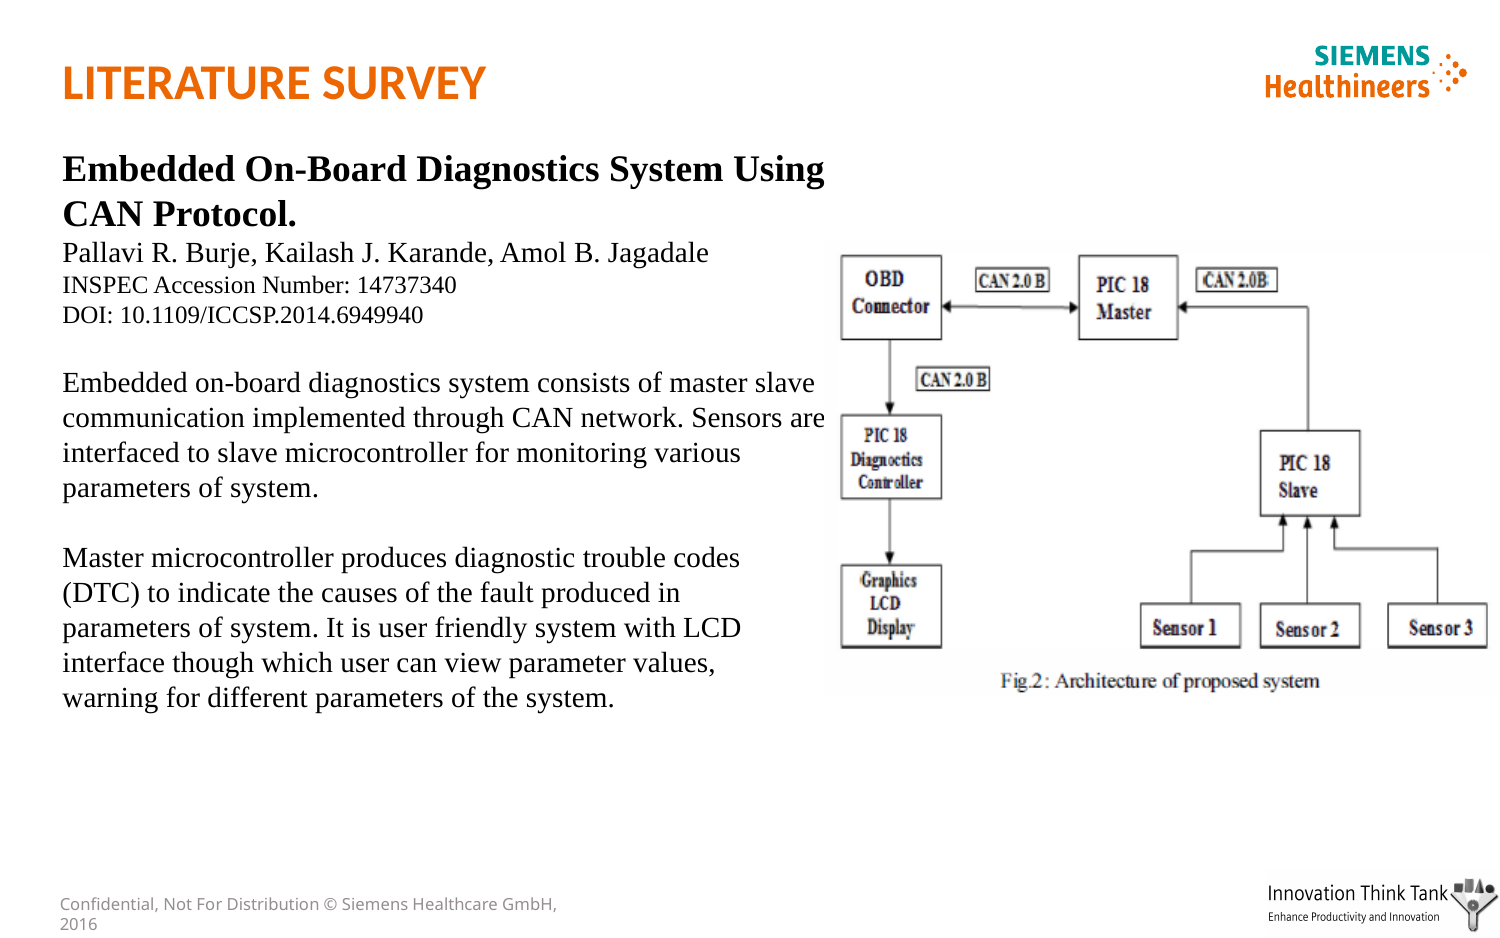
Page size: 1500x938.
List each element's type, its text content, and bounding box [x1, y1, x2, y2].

picture [1265, 869, 1500, 938]
text_box Embedded On-Board Diagnostics System Using CAN Protocol. Pallavi R. Burje, Kailash J. Karande, Amol B. Jagadale INSPEC Accession Number: 14737340 DOI: 10.1109/ICCSP.2014.6949940 Embedded on-board diagnostics system consists of master slave communication implemented through CAN network. Sensors are interfaced to slave microcontroller for monitoring various parameters of system. Master microcontroller produces diagnostic trouble codes (DTC) to indicate the causes of the fault produced in parameters of system. It is user friendly system with LCD interface though which user can view parameter values, warning for different parameters of the system. [62, 143, 888, 744]
title LITERATURE SURVEY [62, 43, 1242, 124]
picture [824, 240, 1500, 698]
